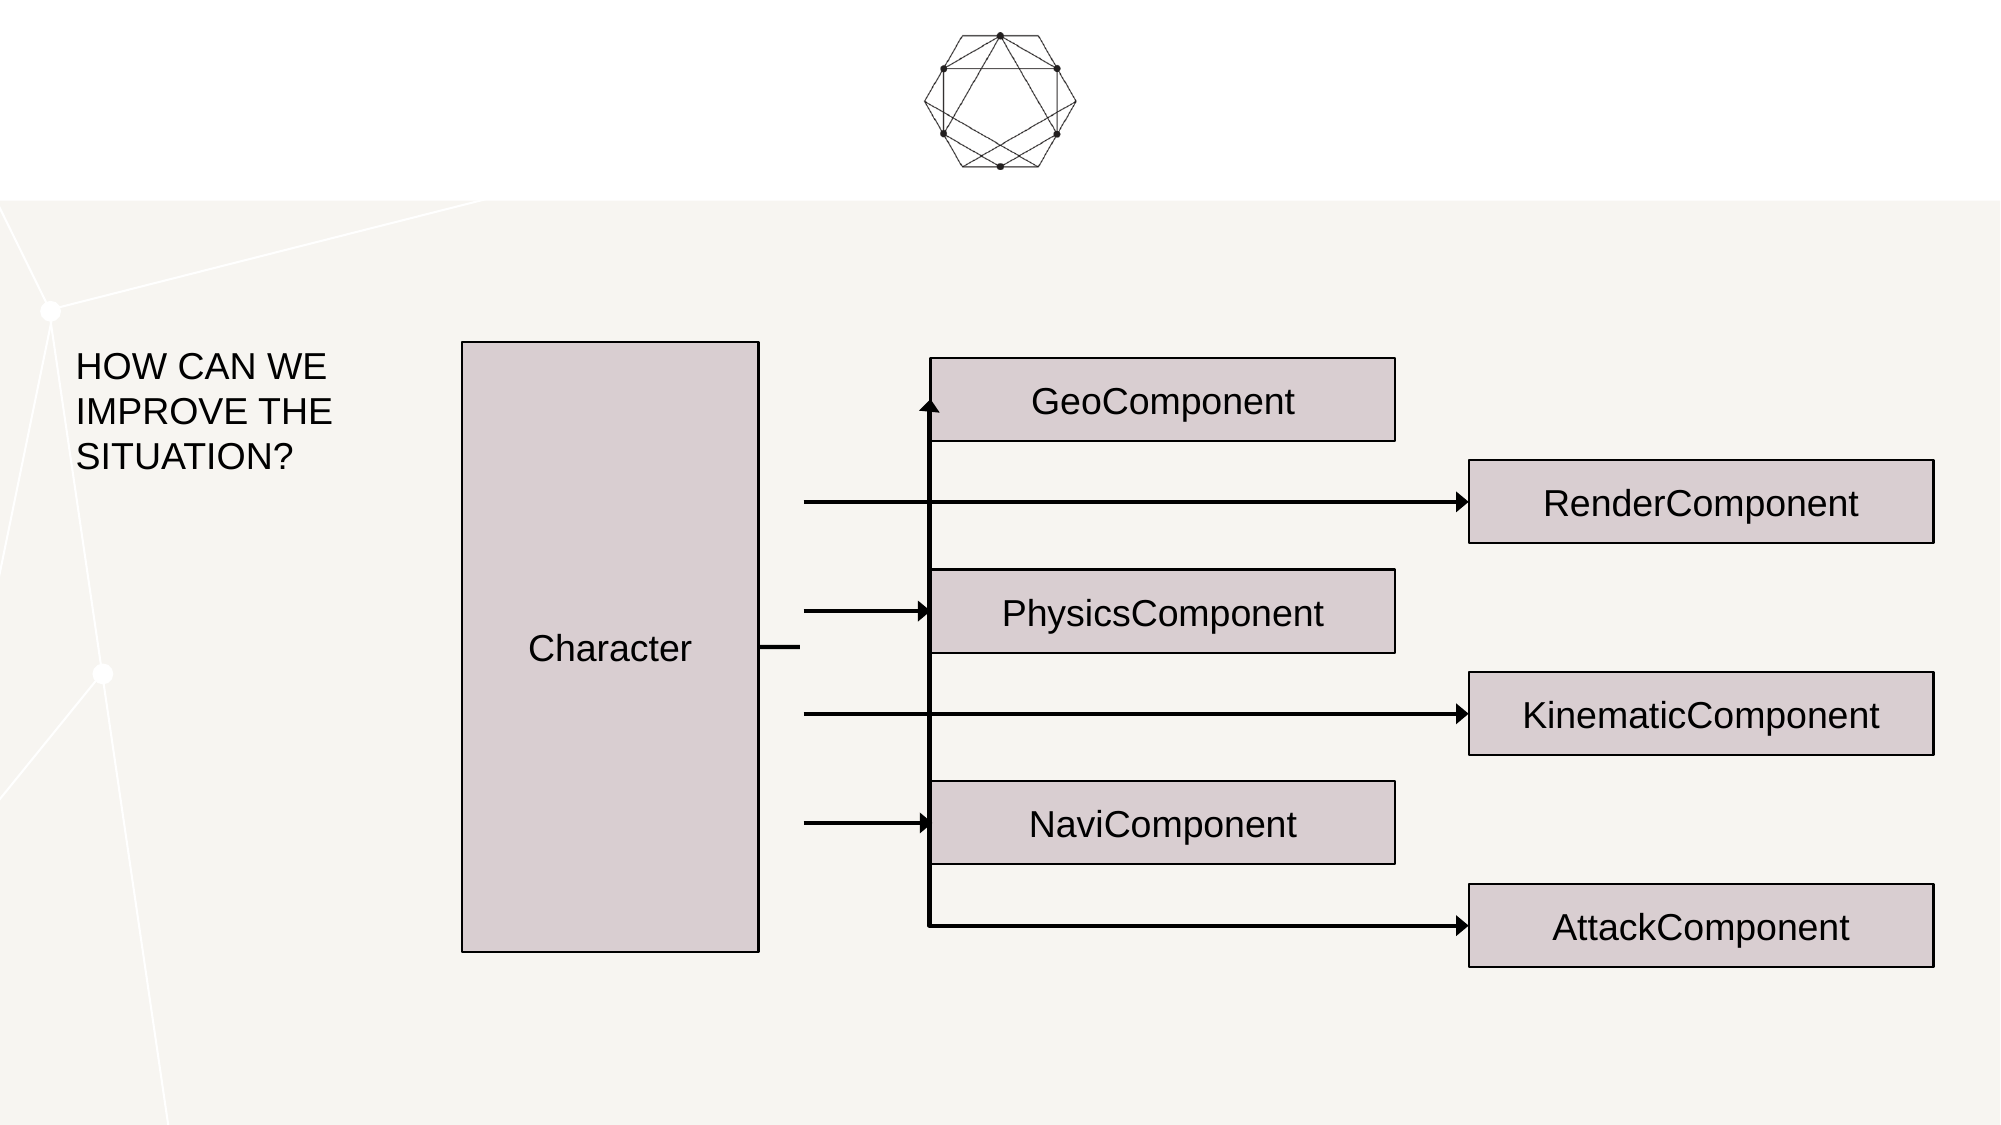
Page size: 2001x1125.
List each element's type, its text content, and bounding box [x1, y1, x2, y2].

text_box RenderComponent [1469, 459, 1934, 544]
title How can we improve the situation? [75, 342, 408, 521]
text_box KinematicComponent [1469, 671, 1934, 756]
text_box Character [461, 341, 759, 953]
text_box AttackComponent [1468, 883, 1934, 968]
picture [923, 32, 1077, 170]
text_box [930, 398, 1469, 501]
text_box GeoComponent [930, 357, 1396, 398]
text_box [930, 503, 1469, 713]
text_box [930, 715, 1469, 926]
